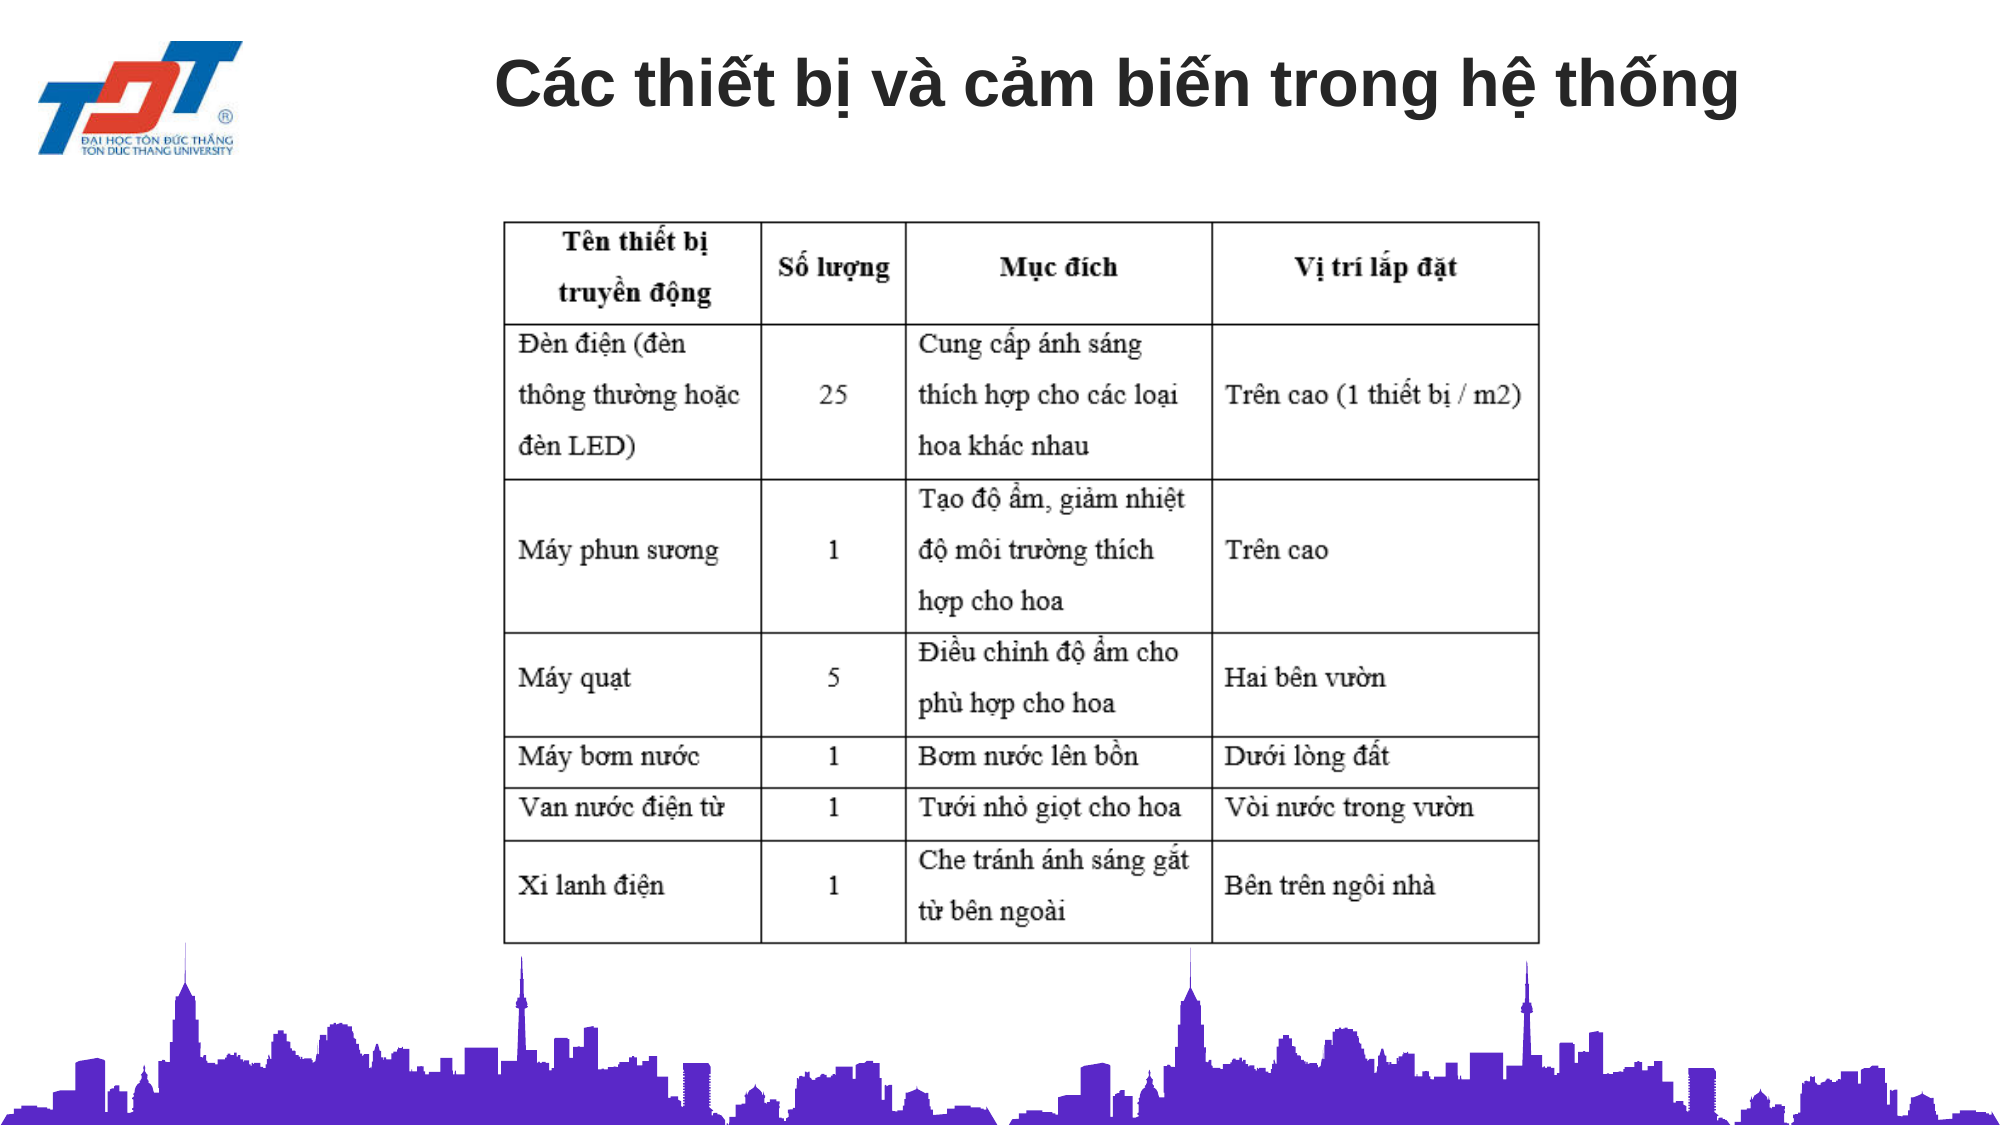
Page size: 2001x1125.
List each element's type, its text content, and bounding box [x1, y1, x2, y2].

picture [497, 215, 1552, 946]
list Các thiết bị và cảm biến trong hệ thống [168, 25, 2000, 145]
picture [38, 41, 243, 155]
